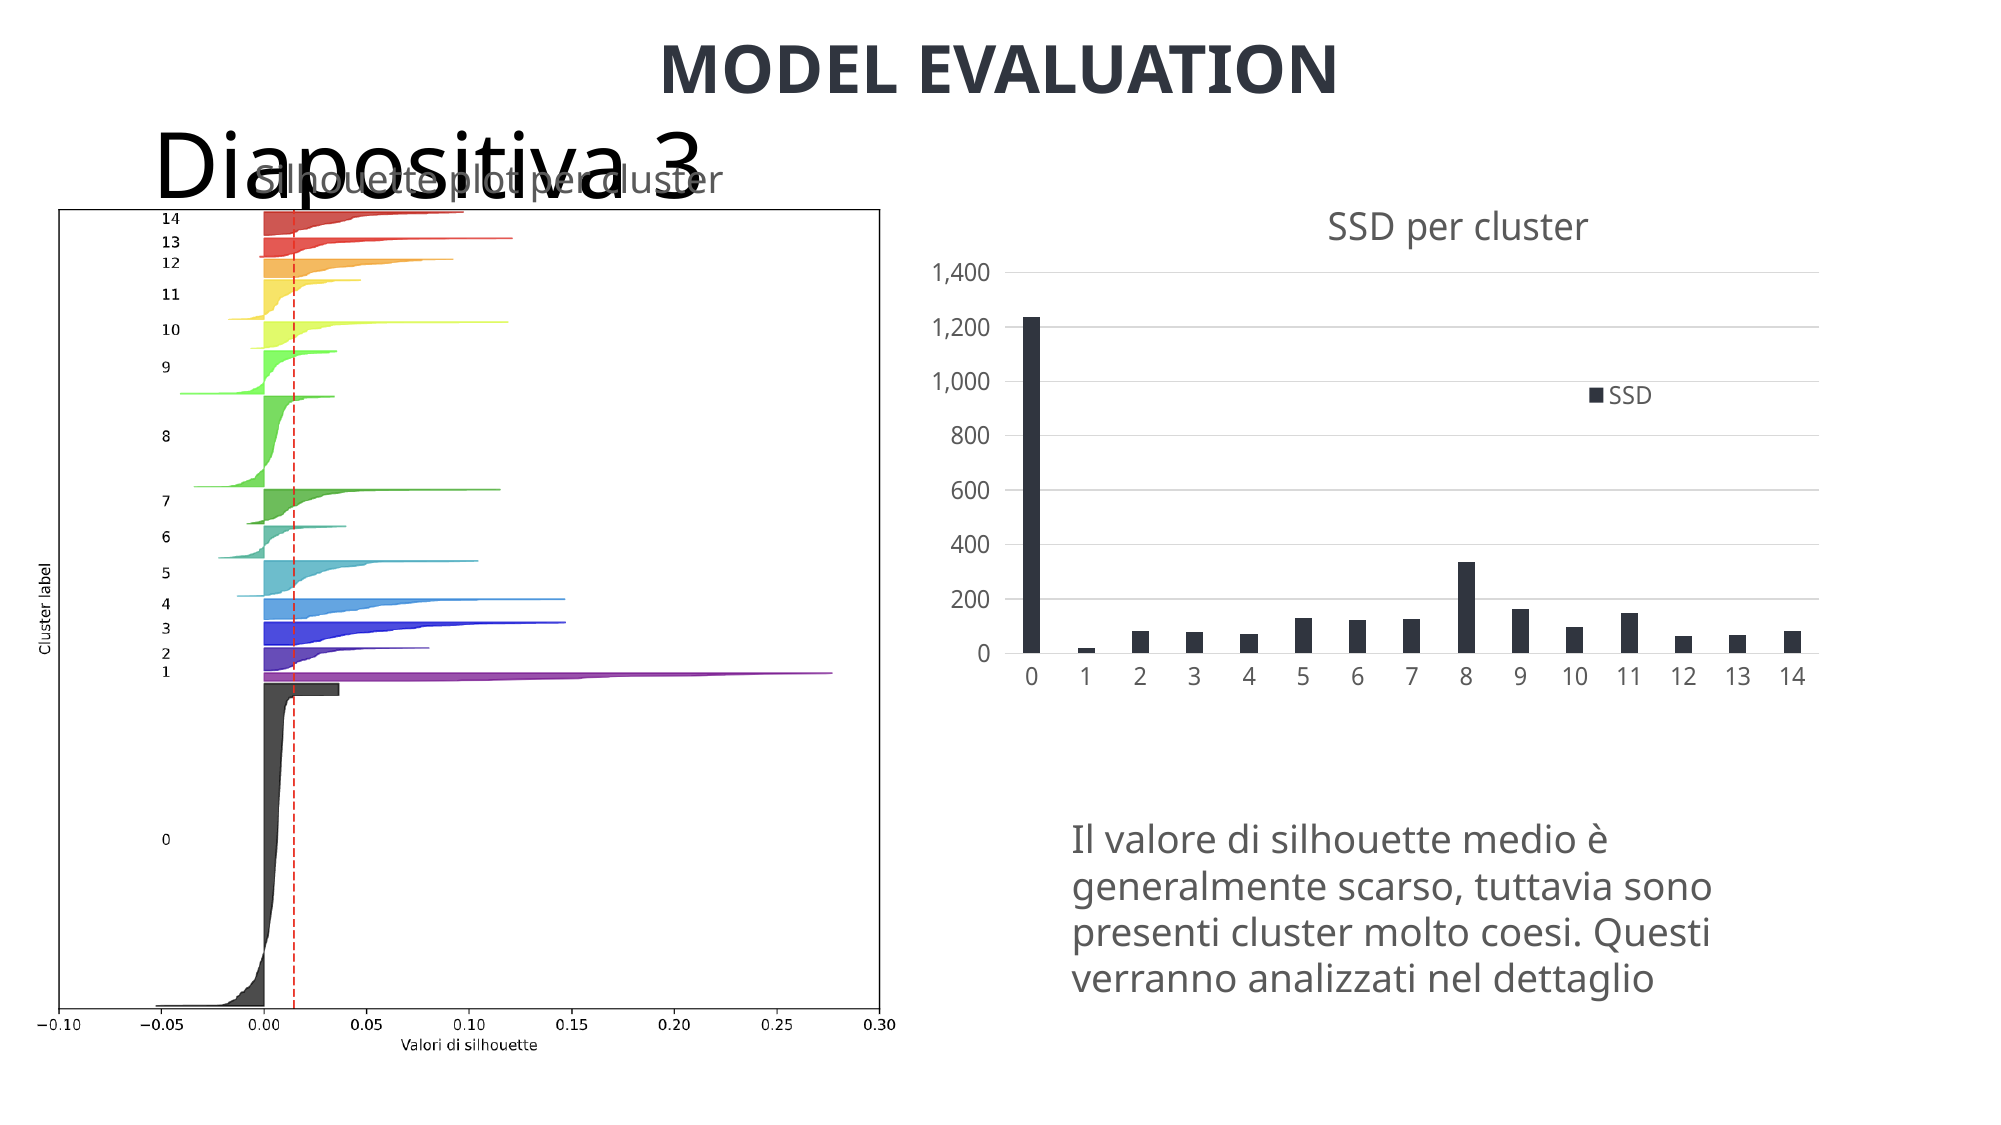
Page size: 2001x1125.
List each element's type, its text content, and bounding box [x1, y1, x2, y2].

chart [931, 147, 1882, 715]
title Diapositiva 3 [137, 59, 1863, 147]
picture [13, 209, 944, 1057]
text_box Il valore di silhouette medio è generalmente scarso, tuttavia sono presenti cluster molto coesi. Questi verranno analizzati nel dettaglio [1056, 807, 1868, 1009]
text_box Silhouette plot per cluster [0, 147, 931, 209]
text_box MODEL EVALUATION [658, 27, 1342, 59]
